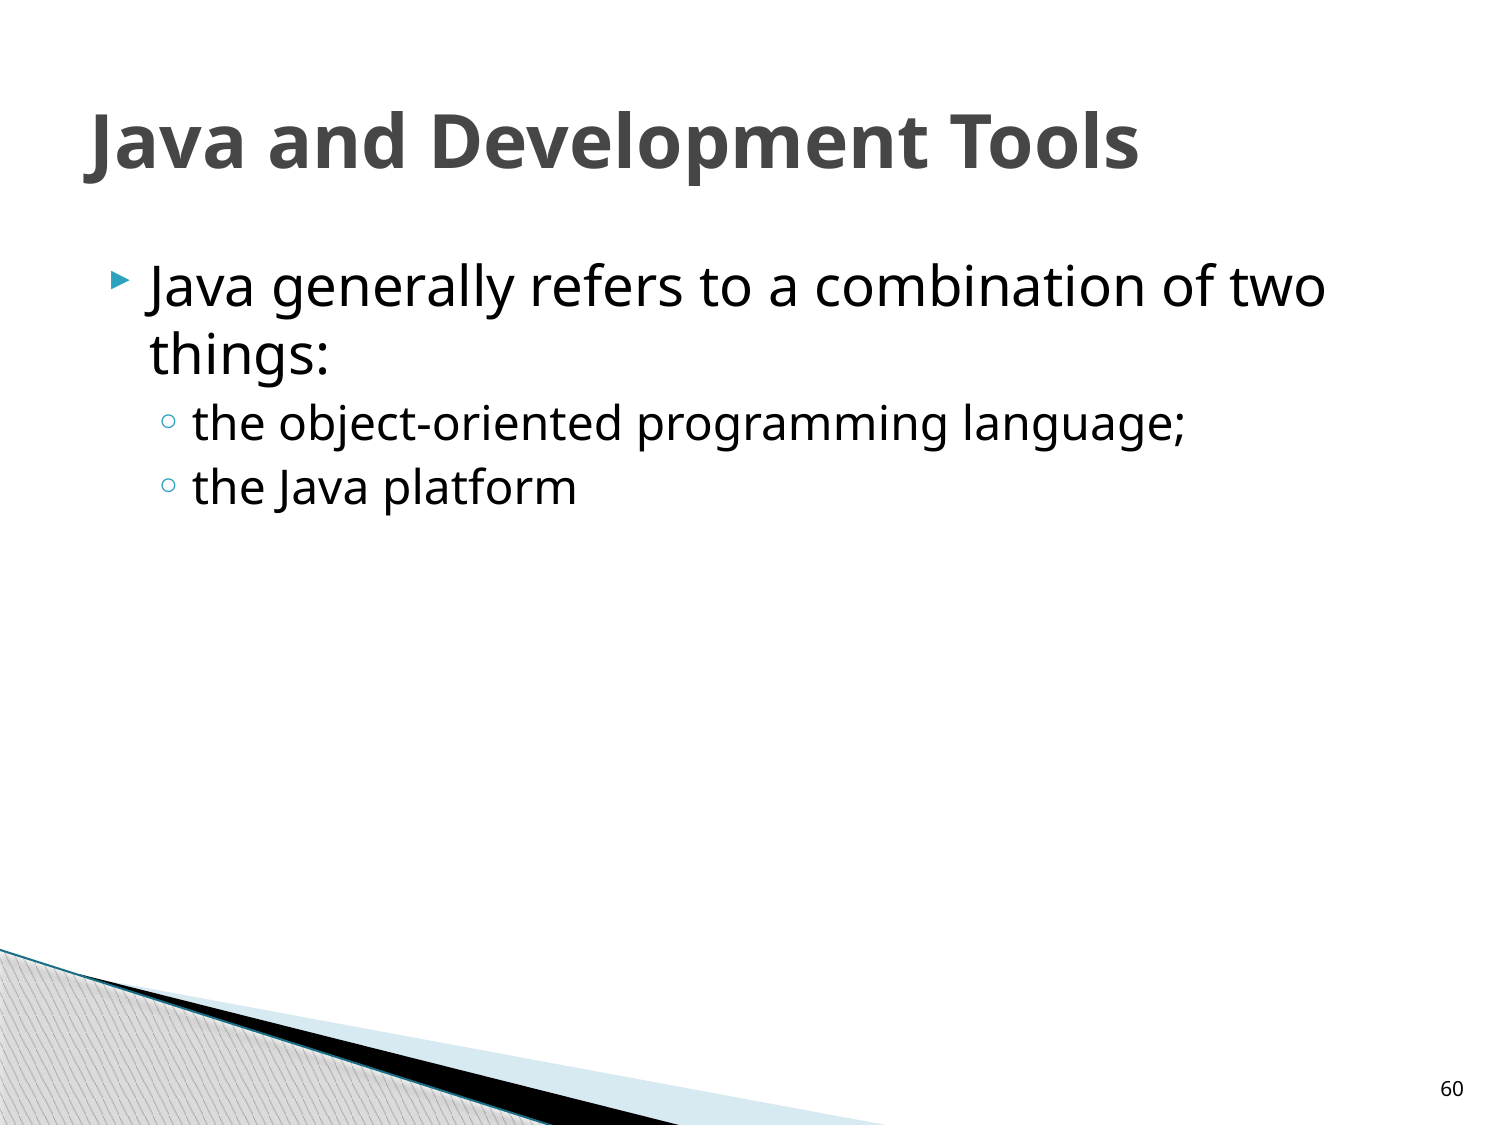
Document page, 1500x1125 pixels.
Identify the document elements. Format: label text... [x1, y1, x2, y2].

slide_number 60 [1418, 1051, 1479, 1112]
list Java generally refers to a combination of two things: the object-oriented programming language; the Java platform [75, 242, 1425, 986]
title Java and Development Tools [75, 45, 1425, 233]
